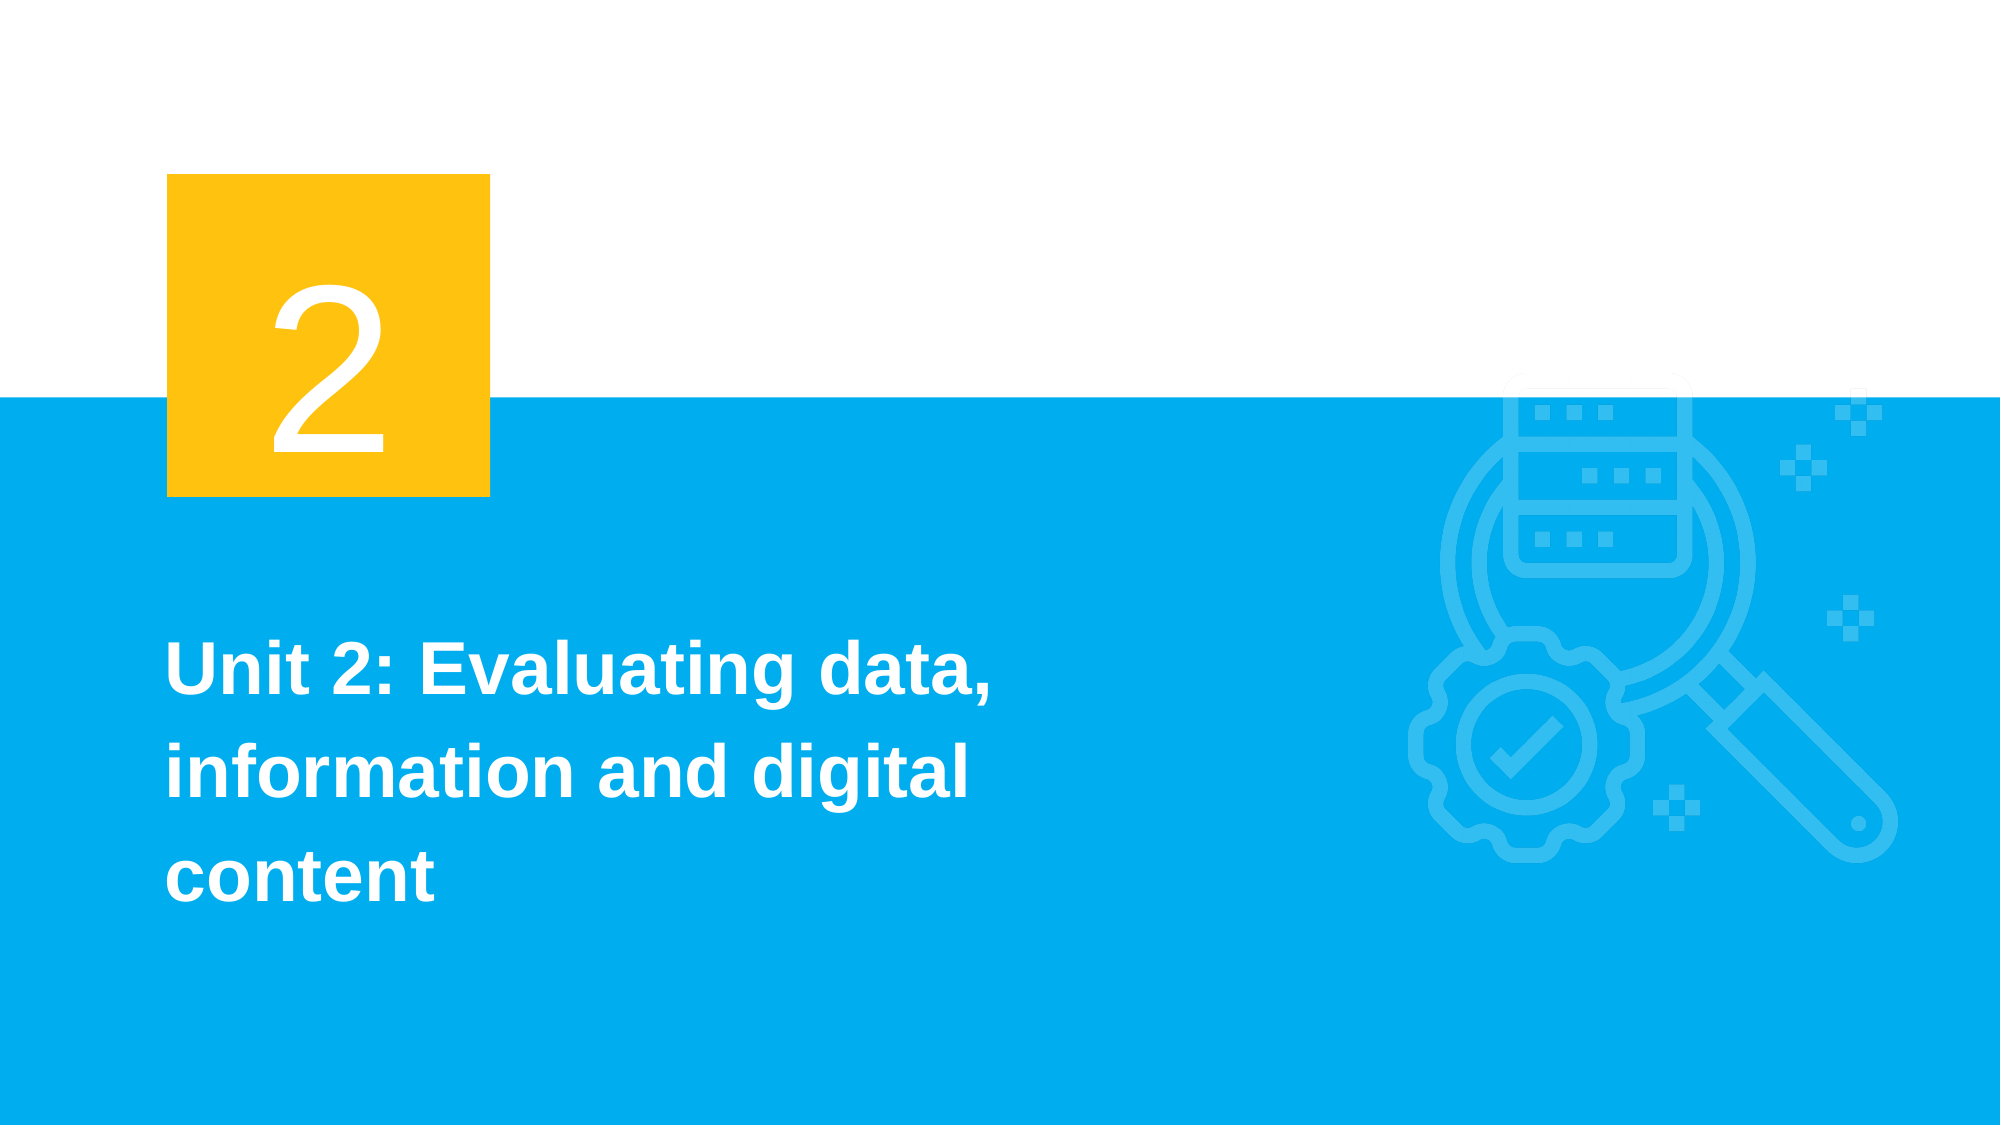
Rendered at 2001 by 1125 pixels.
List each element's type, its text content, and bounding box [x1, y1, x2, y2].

picture [1797, 445, 1810, 459]
picture [1828, 611, 1842, 625]
picture [1844, 596, 1858, 609]
picture [1860, 611, 1873, 625]
picture [1781, 461, 1794, 475]
picture [1670, 817, 1684, 830]
picture [1868, 406, 1881, 419]
picture [1400, 365, 1906, 862]
picture [1812, 461, 1826, 475]
text_box Unit 2: Evaluating data, information and digital content [149, 618, 1260, 905]
picture [1836, 406, 1850, 419]
picture [1844, 627, 1858, 641]
text_box 2 [166, 173, 491, 498]
picture [1686, 801, 1699, 815]
text_box [0, 397, 2000, 1125]
picture [1852, 422, 1865, 435]
picture [1670, 785, 1684, 799]
picture [1654, 801, 1668, 815]
picture [1797, 477, 1810, 490]
